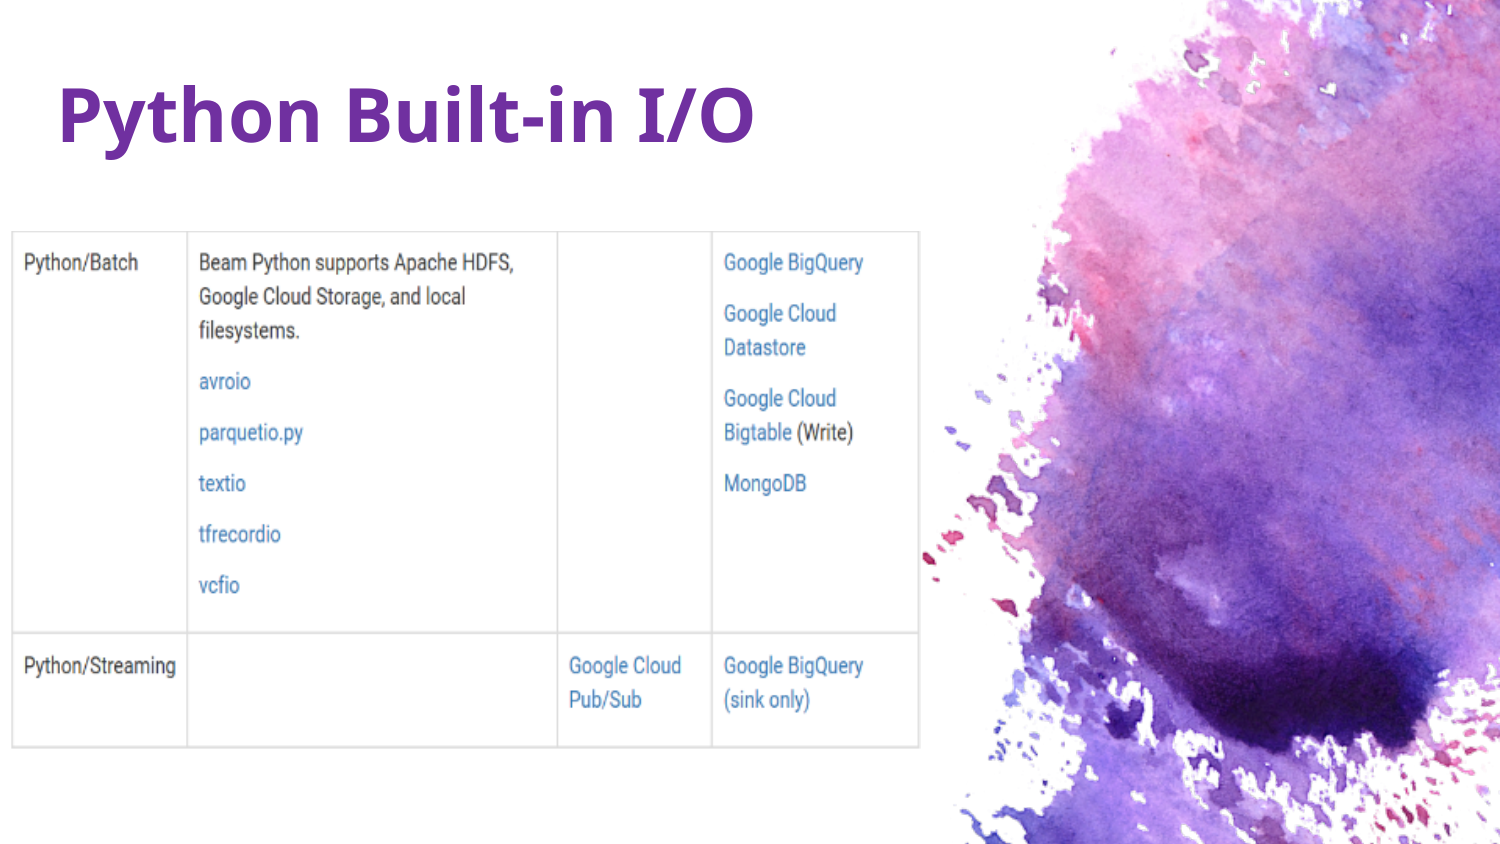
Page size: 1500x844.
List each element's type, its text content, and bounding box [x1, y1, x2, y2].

picture [10, 0, 1500, 844]
text_box Python Built-in I/O [41, 60, 644, 166]
